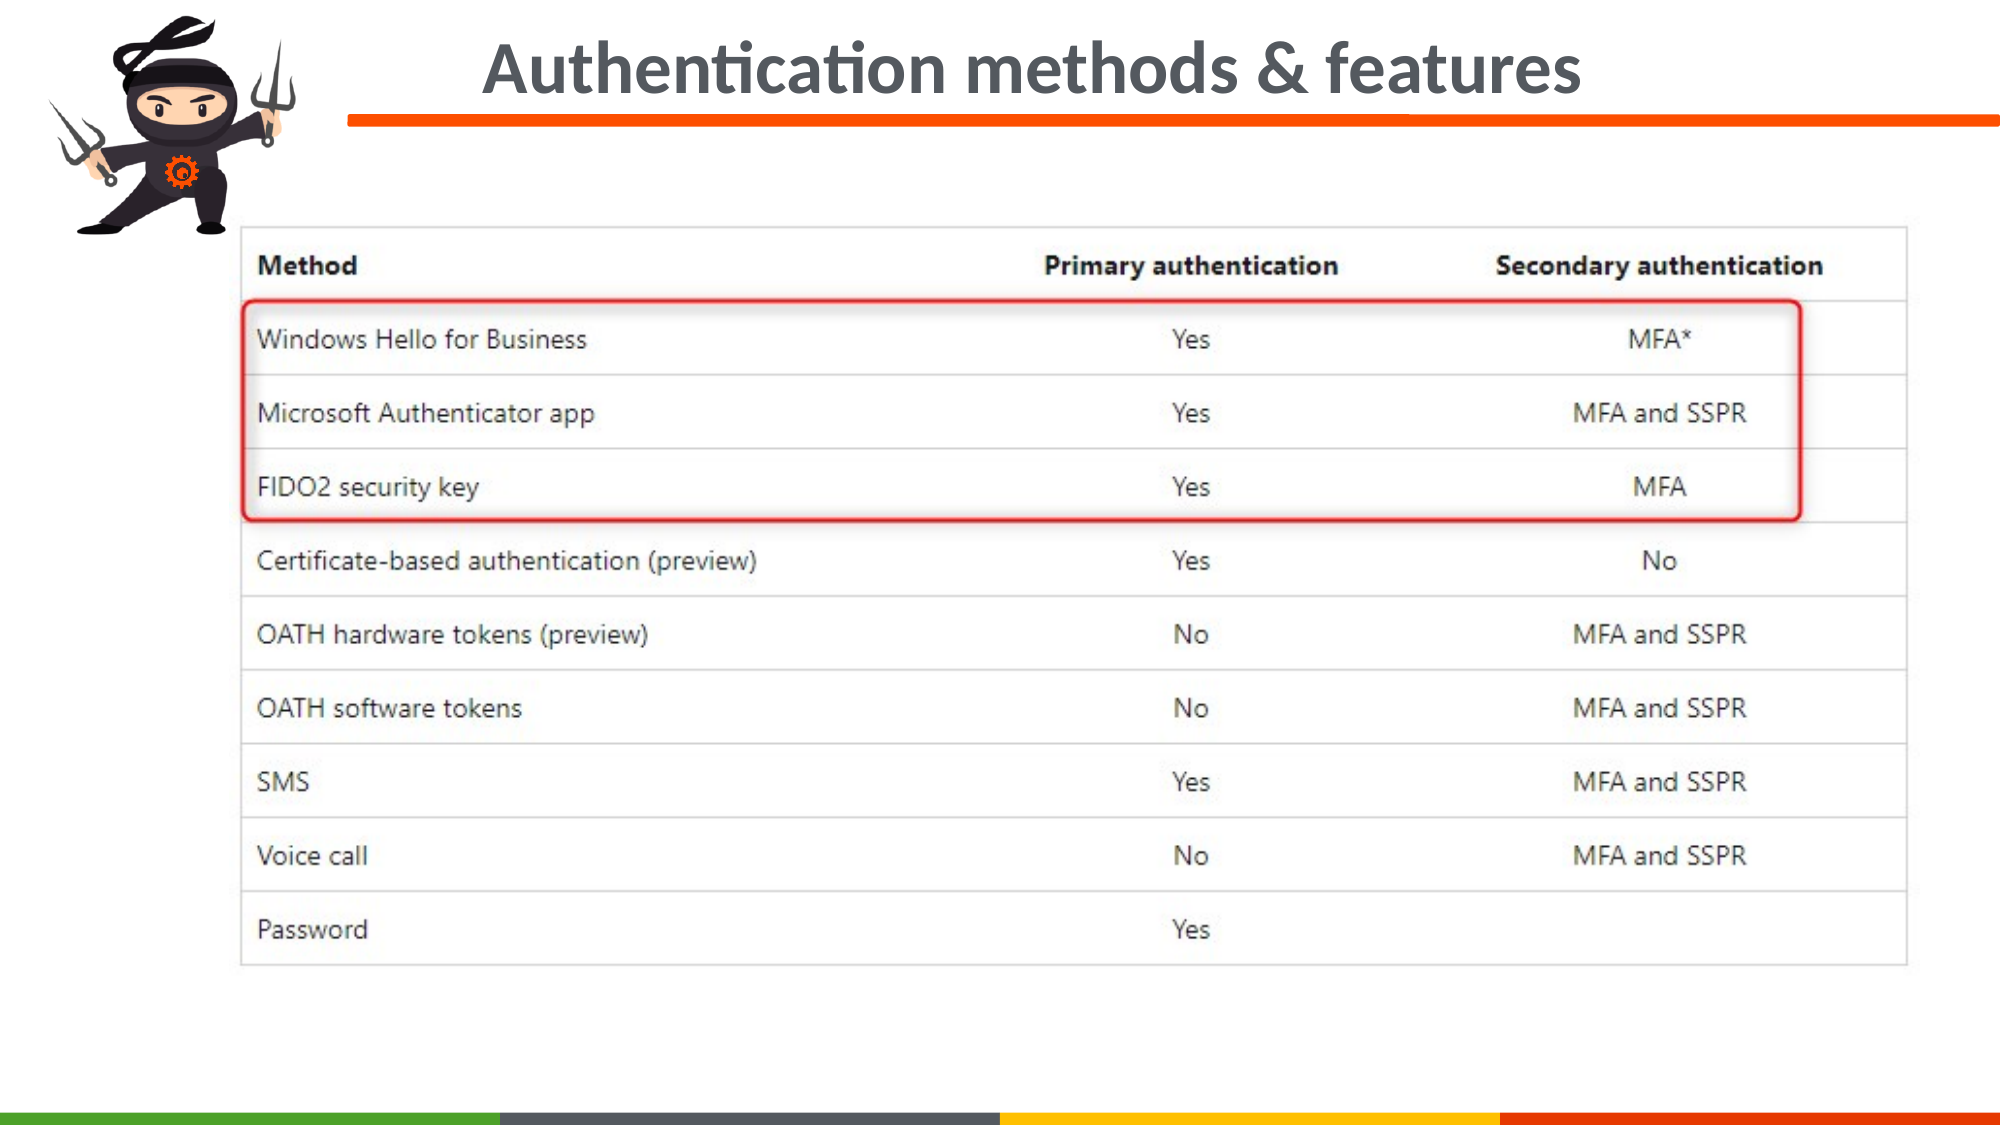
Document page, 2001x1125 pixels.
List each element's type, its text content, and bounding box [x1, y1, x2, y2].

picture [33, 6, 1920, 976]
list Authentication methods & features [383, 21, 1683, 114]
